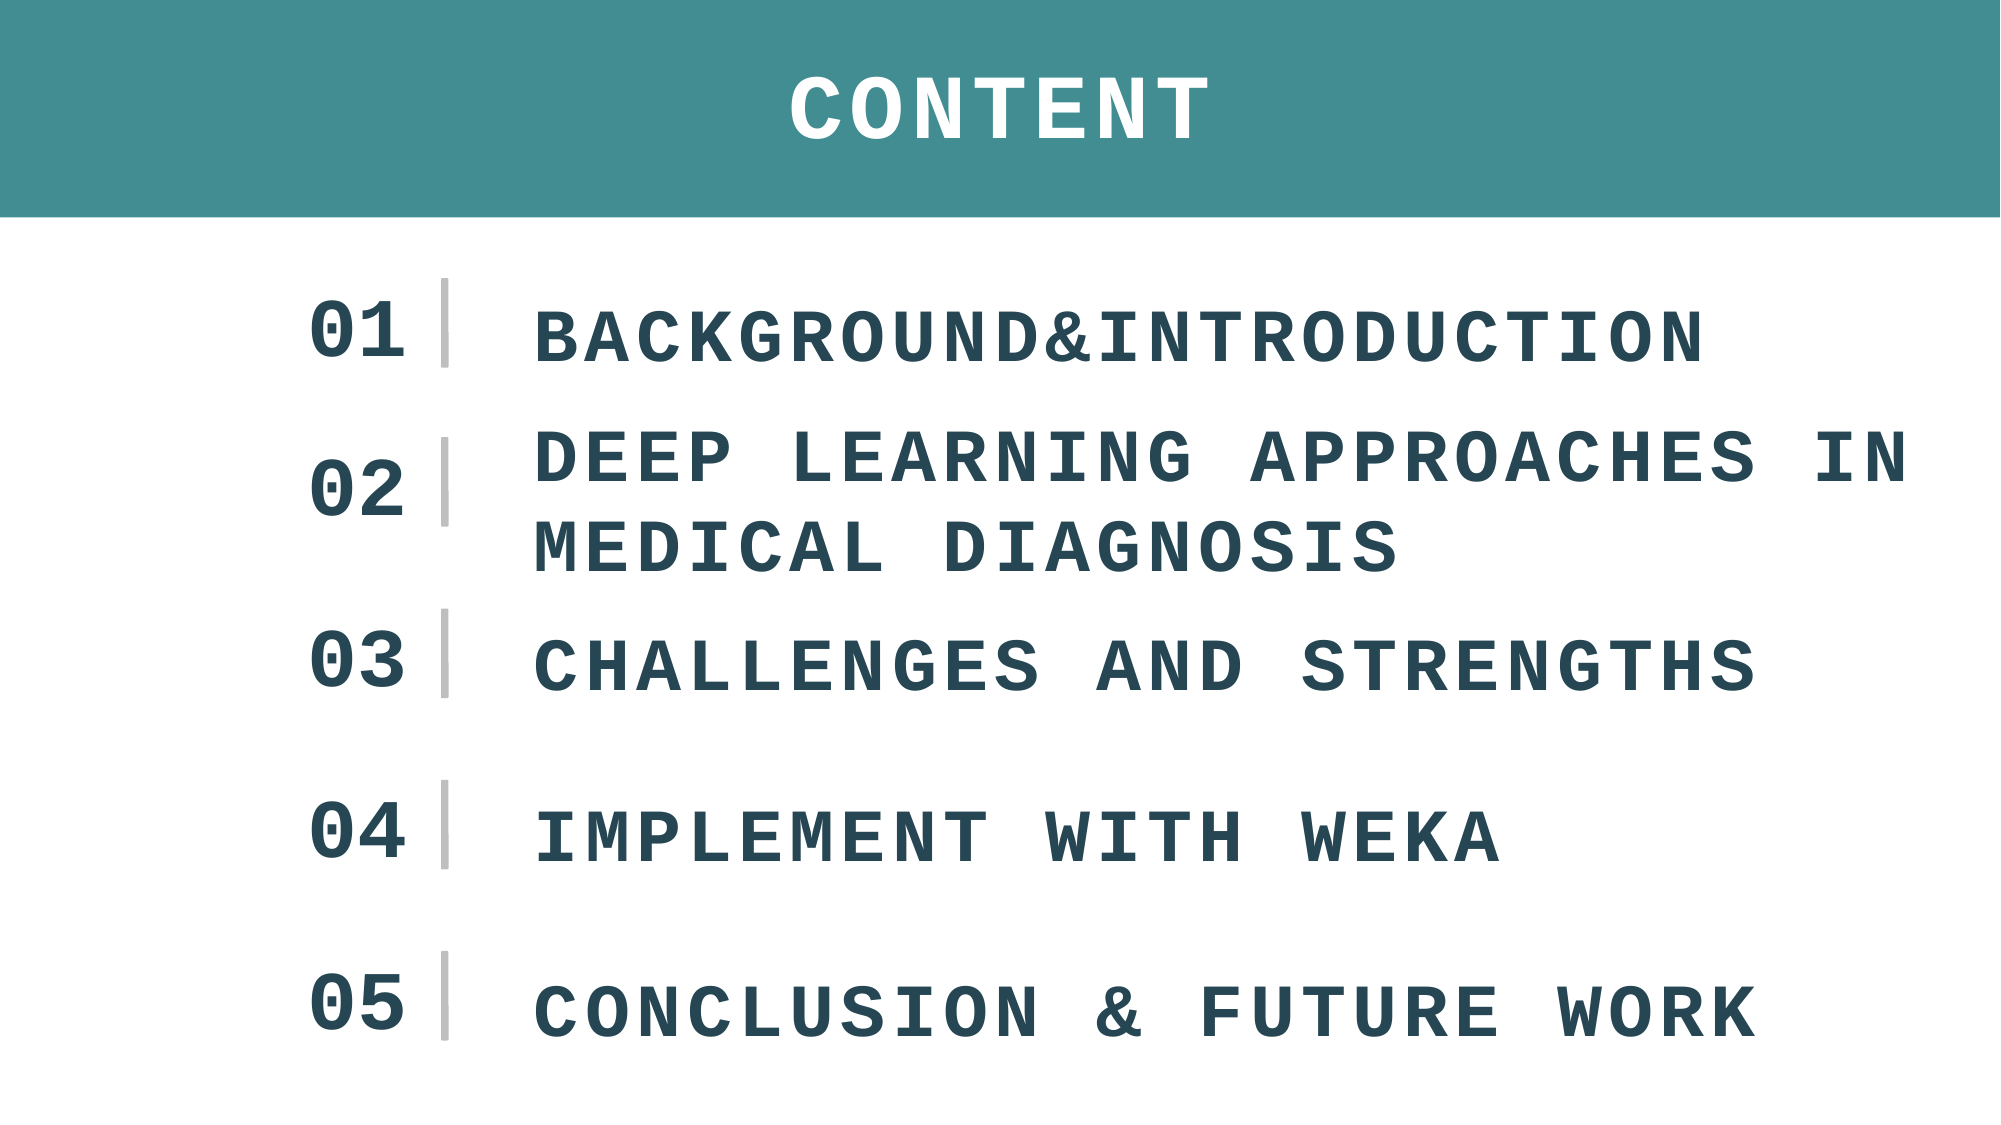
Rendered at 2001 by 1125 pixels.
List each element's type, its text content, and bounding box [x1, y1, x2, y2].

text_box BACKGROUND&INTRODUCTION [519, 278, 1777, 384]
text_box IMPLEMENT WITH WEKA [519, 778, 1903, 884]
title CONTENT [0, 0, 2000, 218]
text_box DEEP LEARNING APPROACHES IN MEDICAL DIAGNOSIS [519, 399, 1971, 595]
text_box CHALLENGES AND STRENGTHS [519, 607, 1903, 713]
text_box CONCLUSION & FUTURE WORK [519, 953, 1850, 1059]
